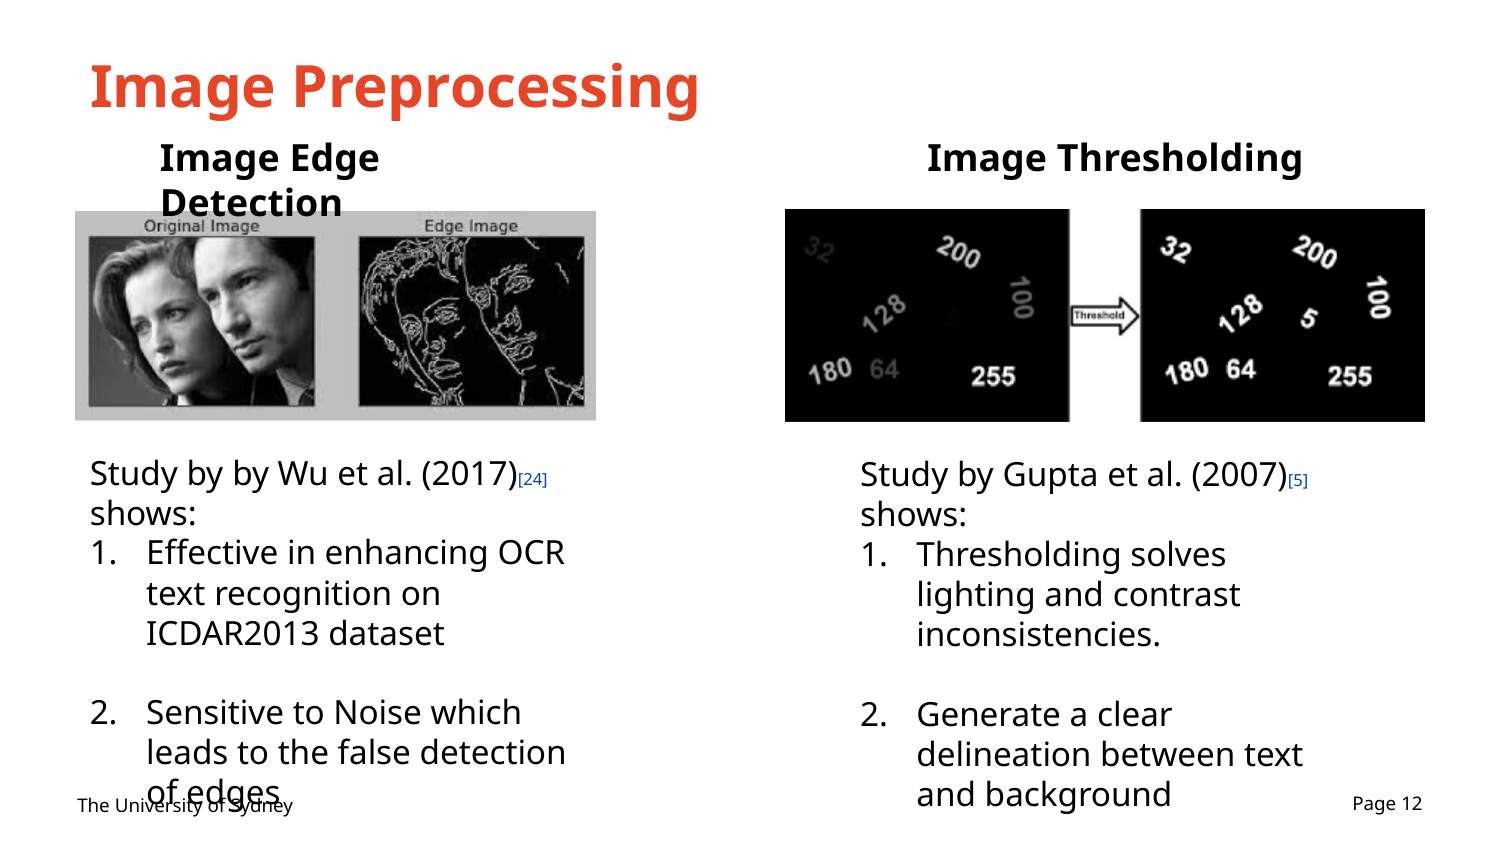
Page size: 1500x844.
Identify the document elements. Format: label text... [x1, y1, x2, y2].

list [74, 209, 596, 422]
text_box Image Edge Detection [145, 126, 566, 207]
title Image Preprocessing [75, 14, 1425, 155]
text_box Study by Gupta et al. (2007)[5] shows: Thresholding solves lighting and contrast inconsistencies. Generate a clear delineation between text and background [845, 445, 1366, 844]
text_box Study by by Wu et al. (2017)[24] shows: Effective in enhancing OCR text recognition on ICDAR2013 dataset Sensitive to Noise which leads to the false detection of edges [74, 444, 596, 844]
picture [785, 209, 1426, 422]
text_box Image Thresholding [912, 126, 1333, 187]
